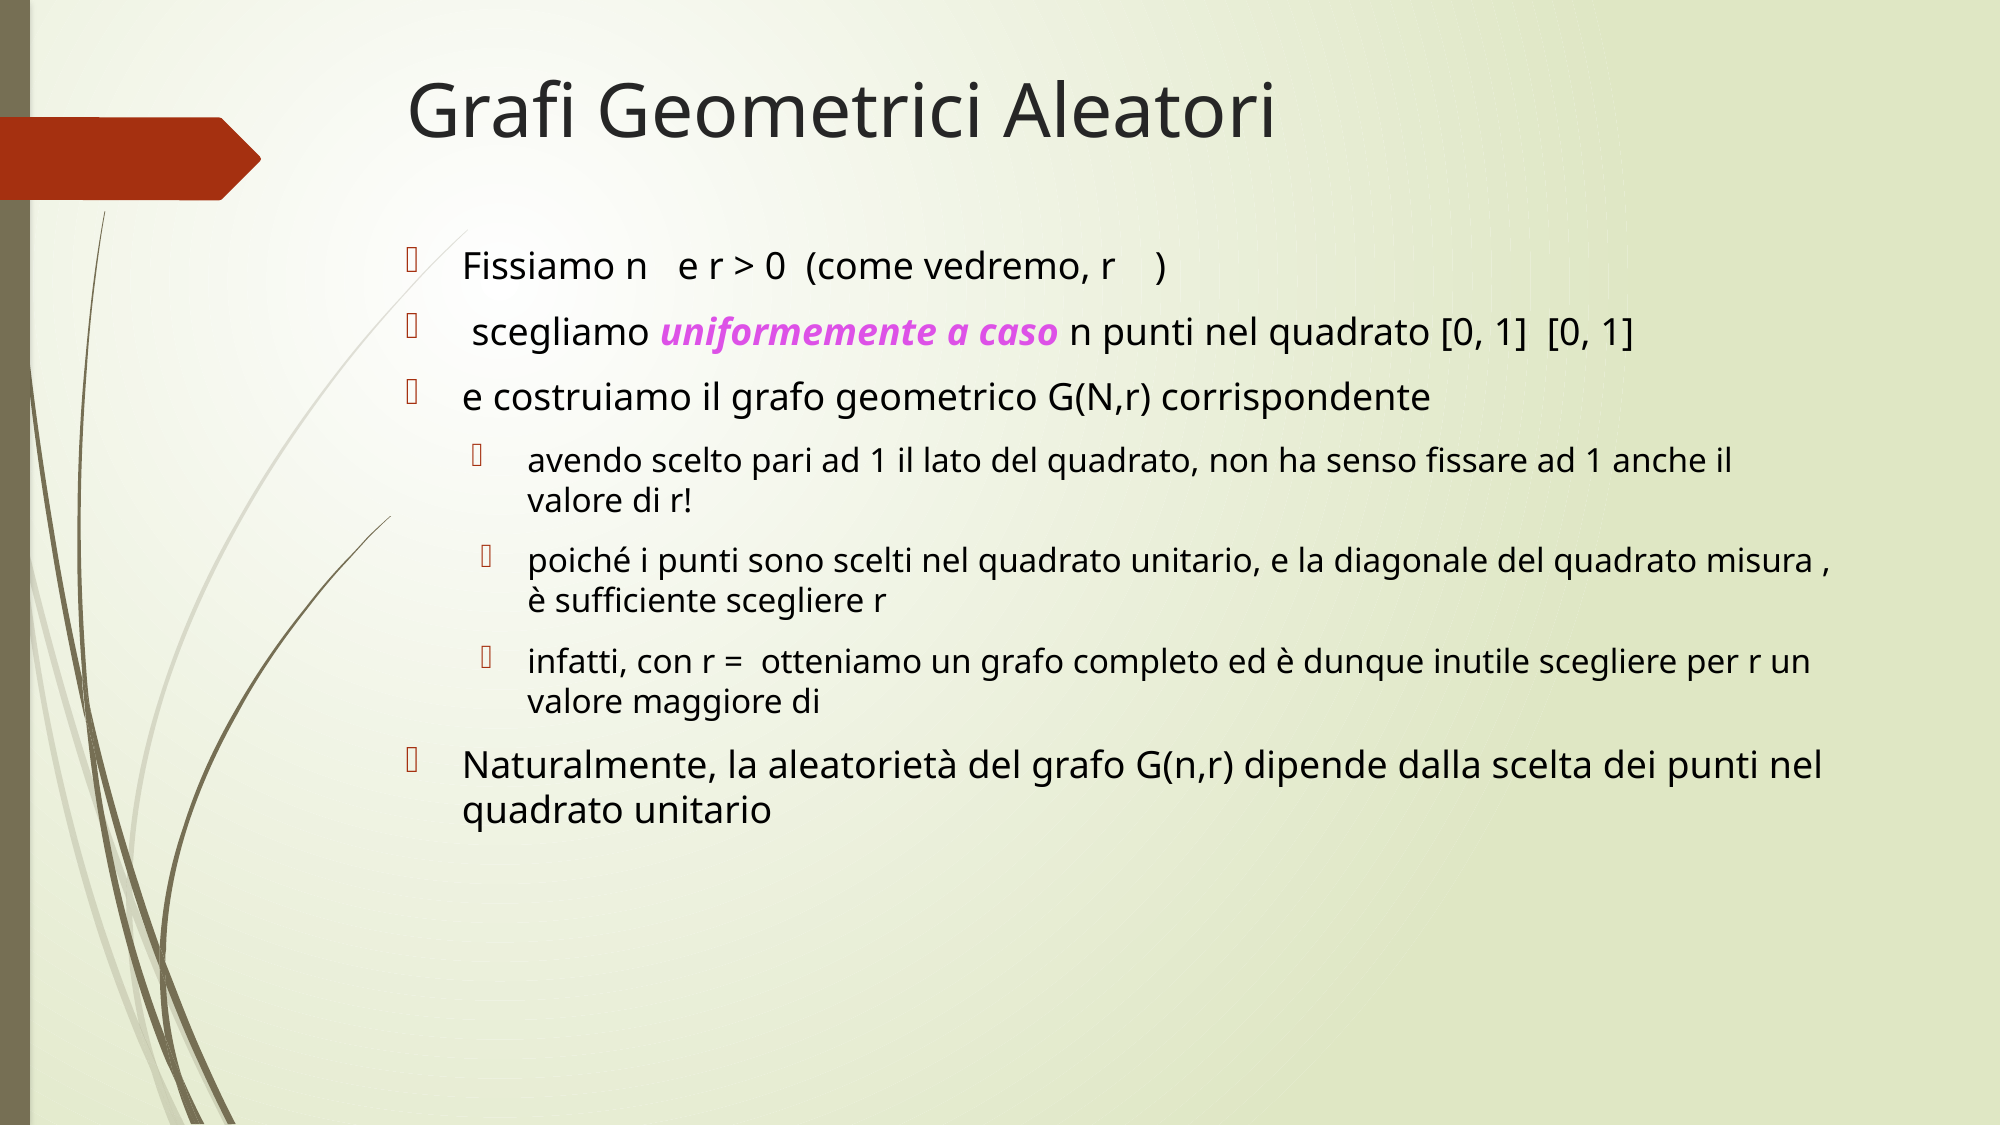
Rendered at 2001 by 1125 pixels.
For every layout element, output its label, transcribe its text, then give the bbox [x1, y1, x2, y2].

title Grafi Geometrici Aleatori [391, 55, 1854, 207]
